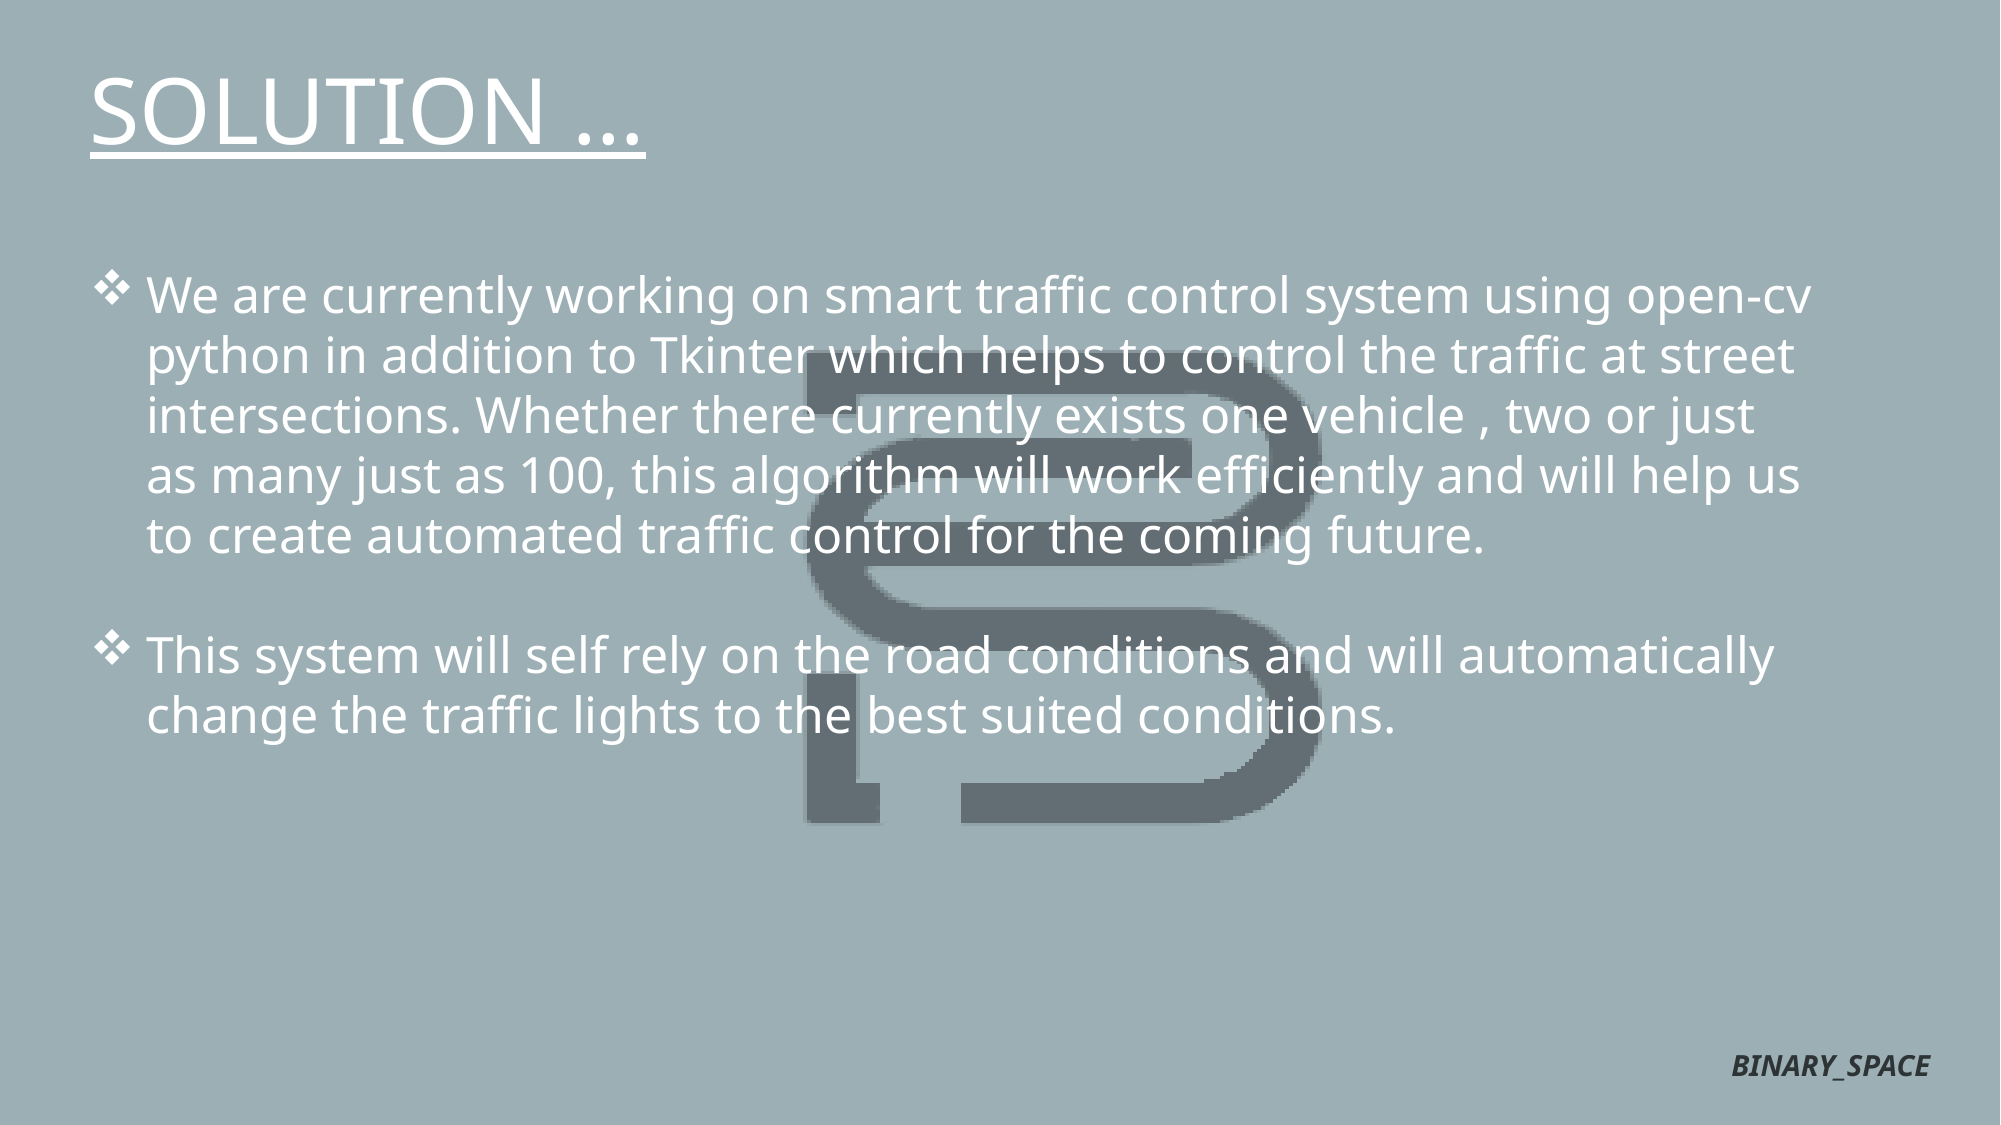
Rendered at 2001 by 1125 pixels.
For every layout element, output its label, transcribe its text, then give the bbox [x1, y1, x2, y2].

text_box SOLUTION … We are currently working on smart traffic control system using open-cv python in addition to Tkinter which helps to control the traffic at street intersections. Whether there currently exists one vehicle , two or just as many just as 100, this algorithm will work efficiently and will help us to create automated traffic control for the coming future. This system will self rely on the road conditions and will automatically change the traffic lights to the best suited conditions. [74, 45, 1834, 751]
footer BINARY_SPACE [1014, 1038, 1954, 1091]
